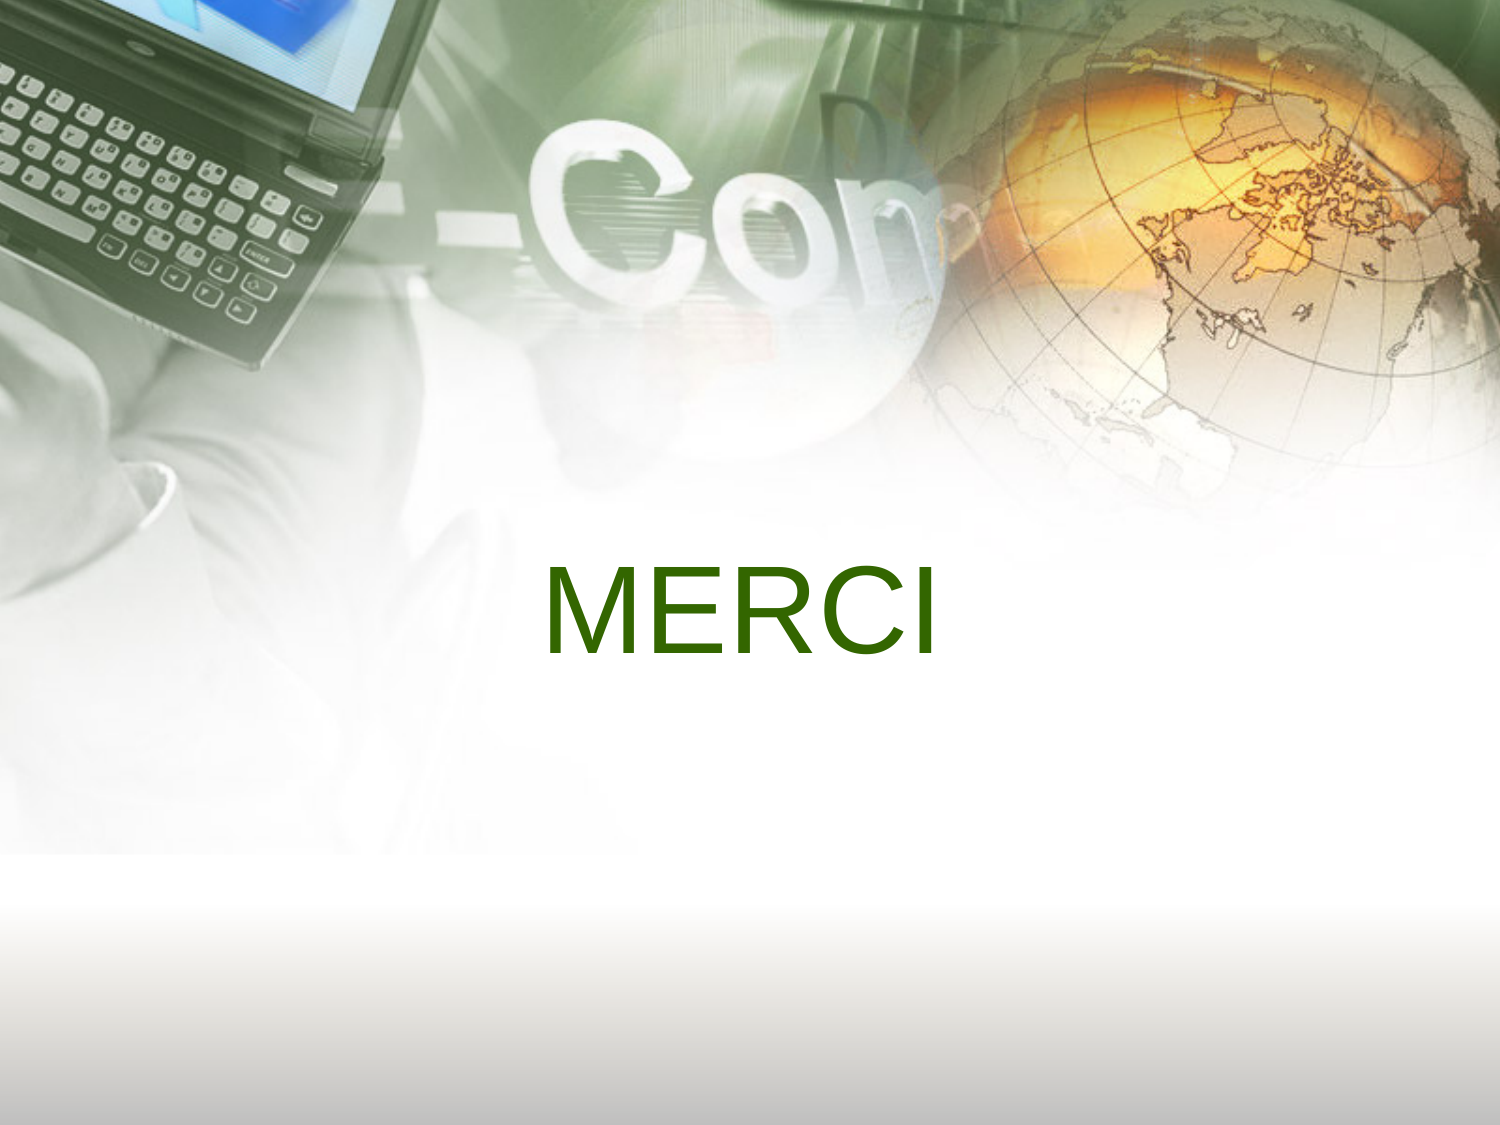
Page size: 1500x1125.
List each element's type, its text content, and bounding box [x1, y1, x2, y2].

title MERCI [525, 561, 1500, 646]
picture [0, 0, 1500, 1019]
